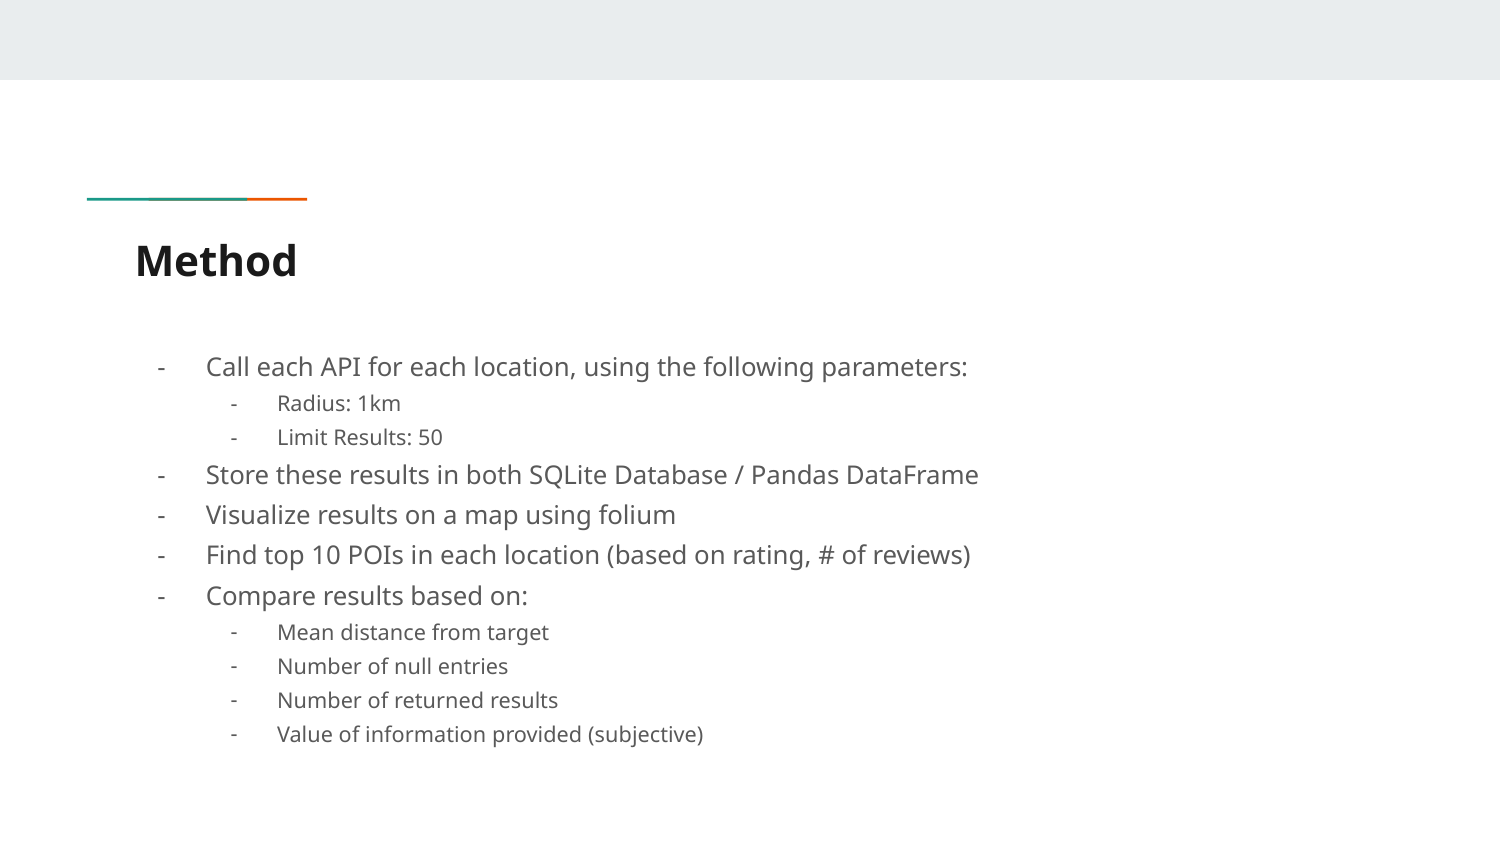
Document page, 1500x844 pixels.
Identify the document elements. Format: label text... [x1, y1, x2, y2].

list Call each API for each location, using the following parameters: Radius: 1km Limit Results: 50 Store these results in both SQLite Database / Pandas DataFrame Visualize results on a map using folium Find top 10 POIs in each location (based on rating, # of reviews) Compare results based on: Mean distance from target Number of null entries Number of returned results Value of information provided (subjective) [119, 328, 1381, 766]
title Method [119, 216, 1381, 305]
